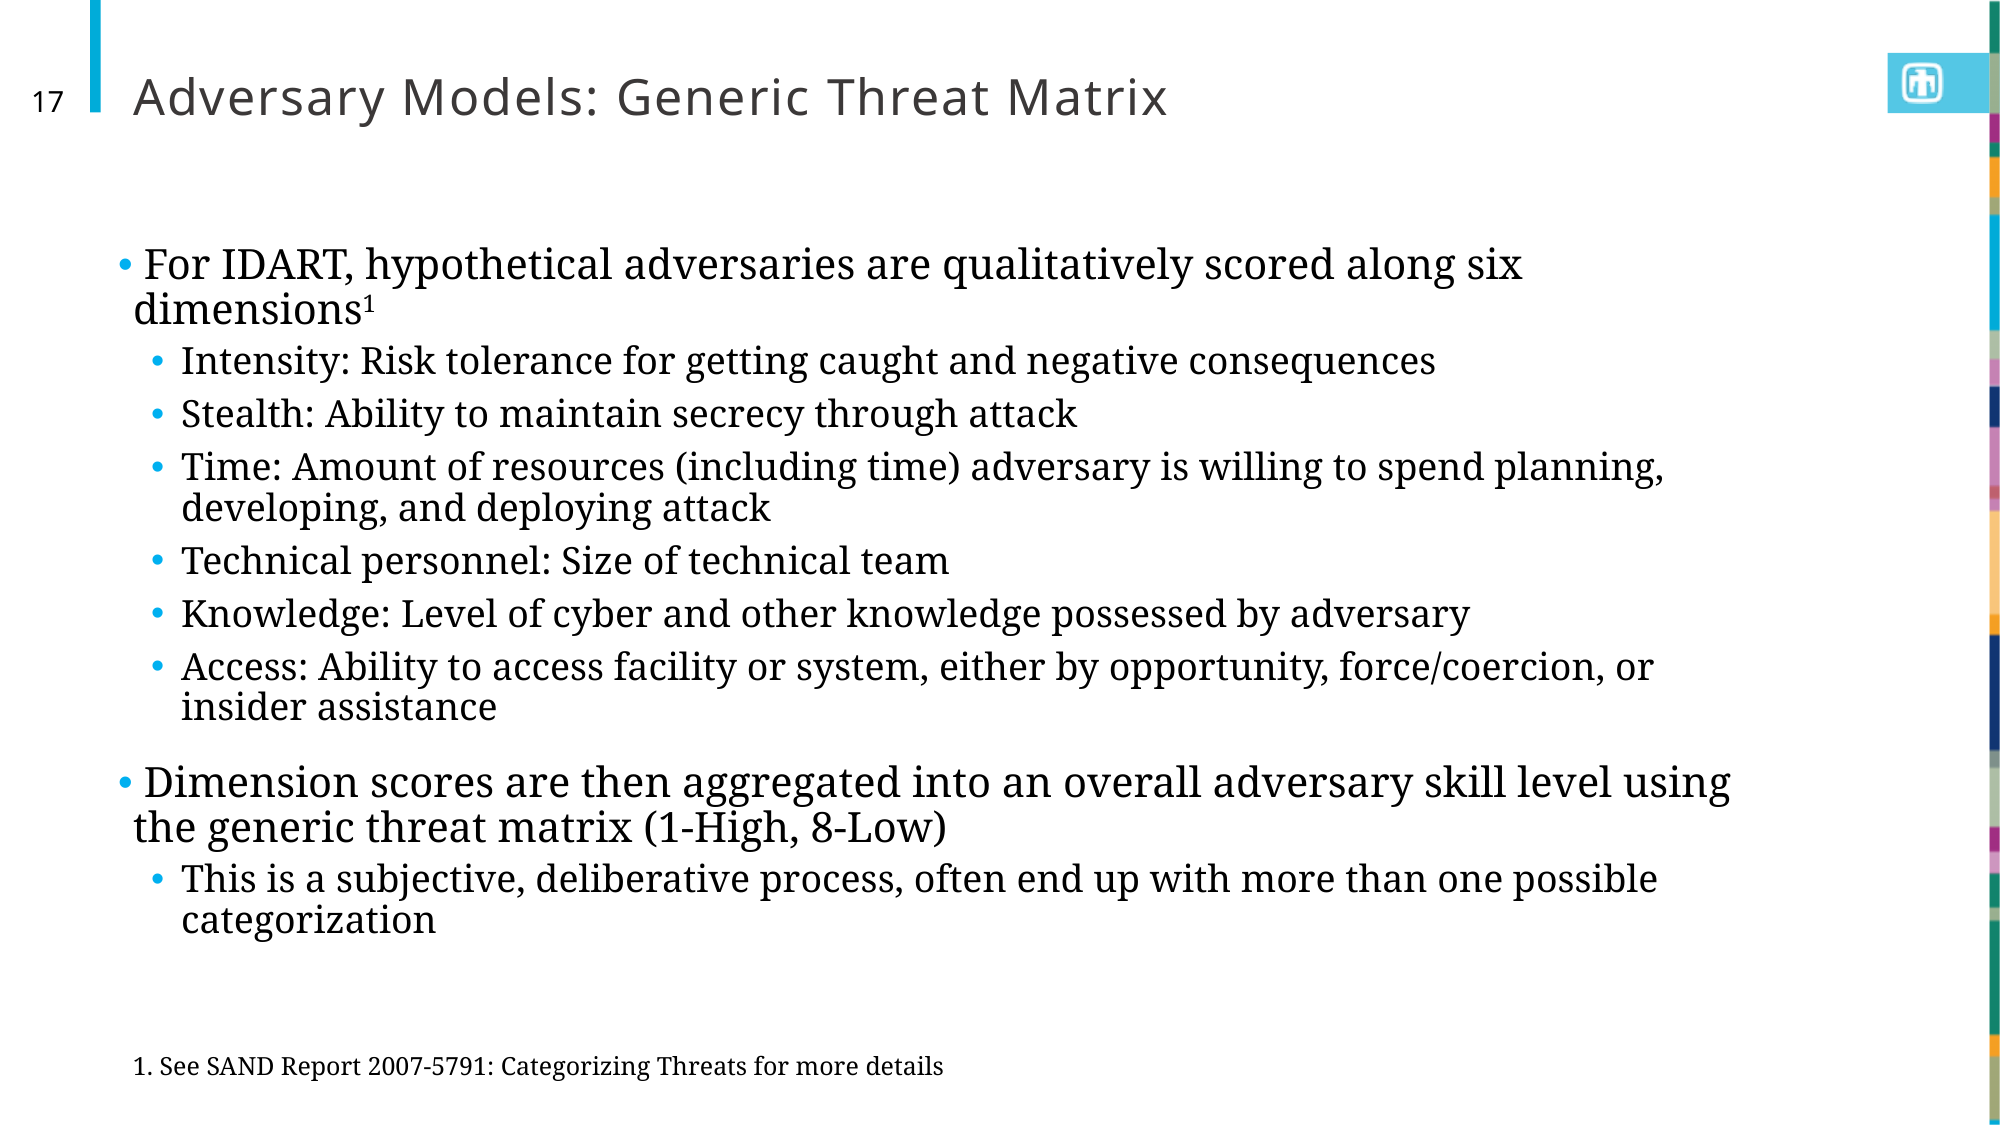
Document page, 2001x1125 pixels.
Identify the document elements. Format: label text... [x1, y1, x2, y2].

picture [1990, 330, 1999, 1120]
picture [1990, 1, 1999, 215]
list For IDART, hypothetical adversaries are qualitatively scored along six dimensions1 Intensity: Risk tolerance for getting caught and negative consequences Stealth: Ability to maintain secrecy through attack Time: Amount of resources (including time) adversary is willing to spend planning, developing, and deploying attack Technical personnel: Size of technical team Knowledge: Level of cyber and other knowledge possessed by adversary Access: Ability to access facility or system, either by opportunity, force/coercion, or insider assistance Dimension scores are then aggregated into an overall adversary skill level using the generic threat matrix (1-High, 8-Low) This is a subjective, deliberative process, often end up with more than one possible categorization [118, 236, 1769, 1031]
picture [1901, 62, 1944, 104]
title Adversary Models: Generic Threat Matrix [118, 39, 1769, 133]
text_box 1. See SAND Report 2007-5791: Categorizing Threats for more details [118, 1042, 1421, 1088]
slide_number 17 [10, 73, 80, 133]
